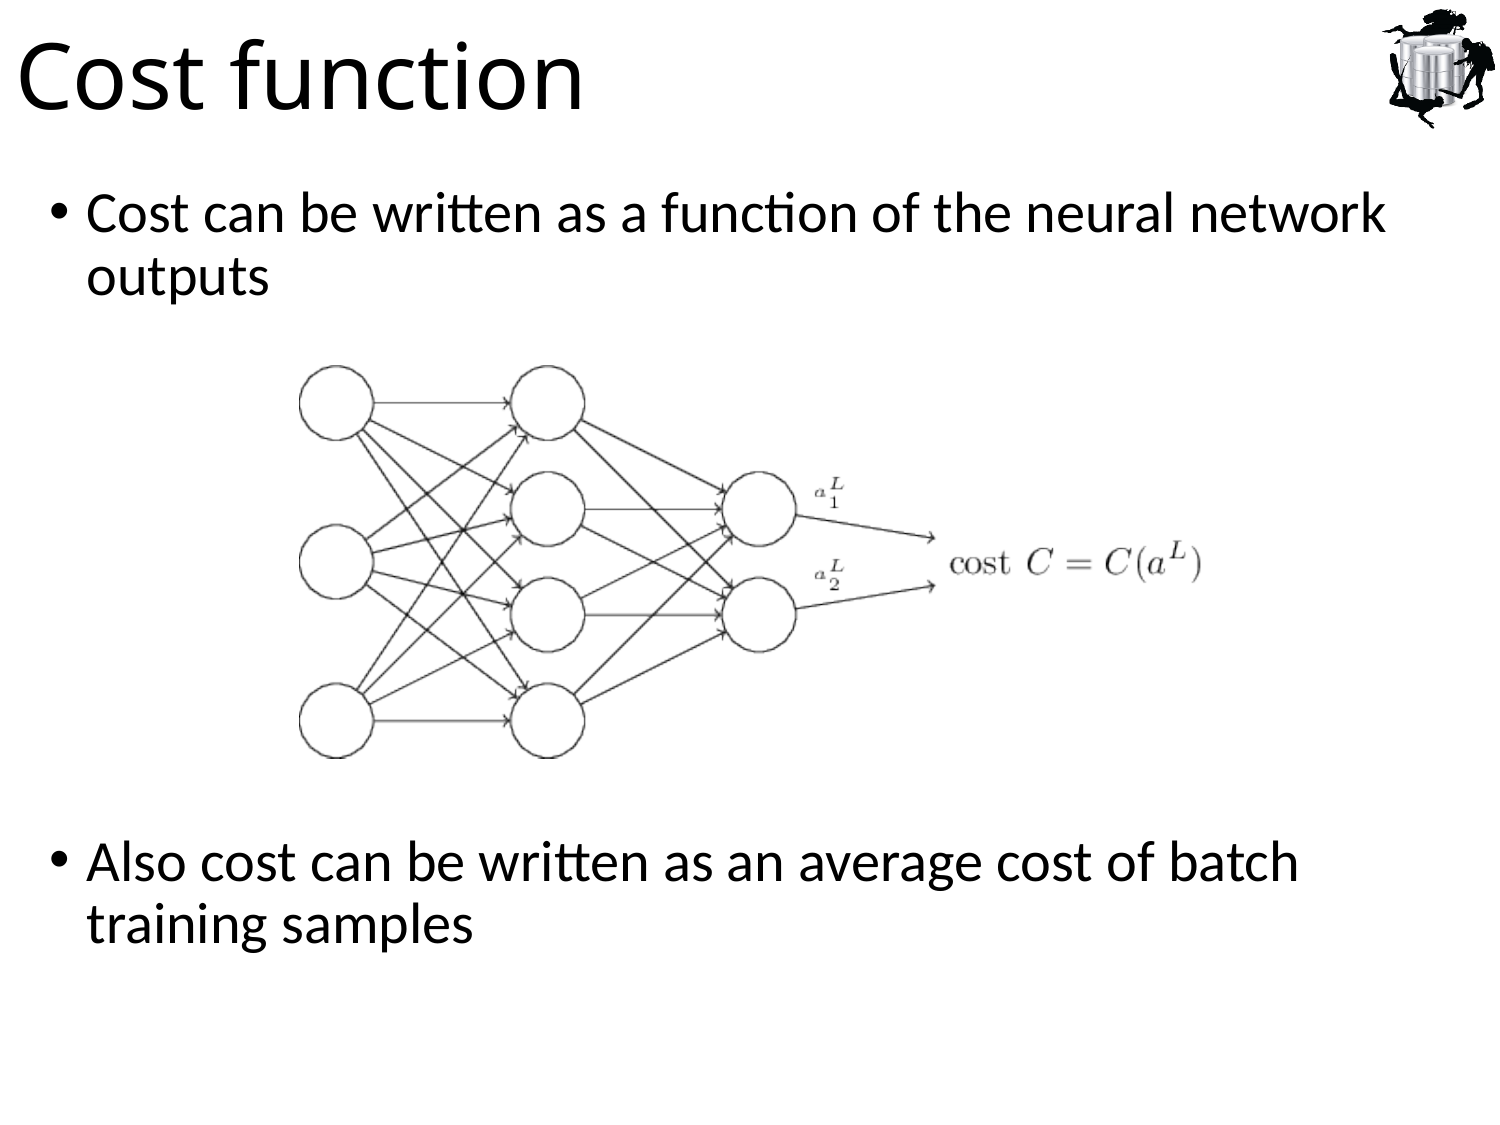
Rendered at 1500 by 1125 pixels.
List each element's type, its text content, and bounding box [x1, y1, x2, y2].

picture [299, 365, 1216, 759]
picture [1376, 5, 1498, 131]
list Cost can be written as a function of the neural network outputs Also cost can be written as an average cost of batch training samples [34, 174, 1482, 1094]
title Cost function [0, 14, 1377, 146]
